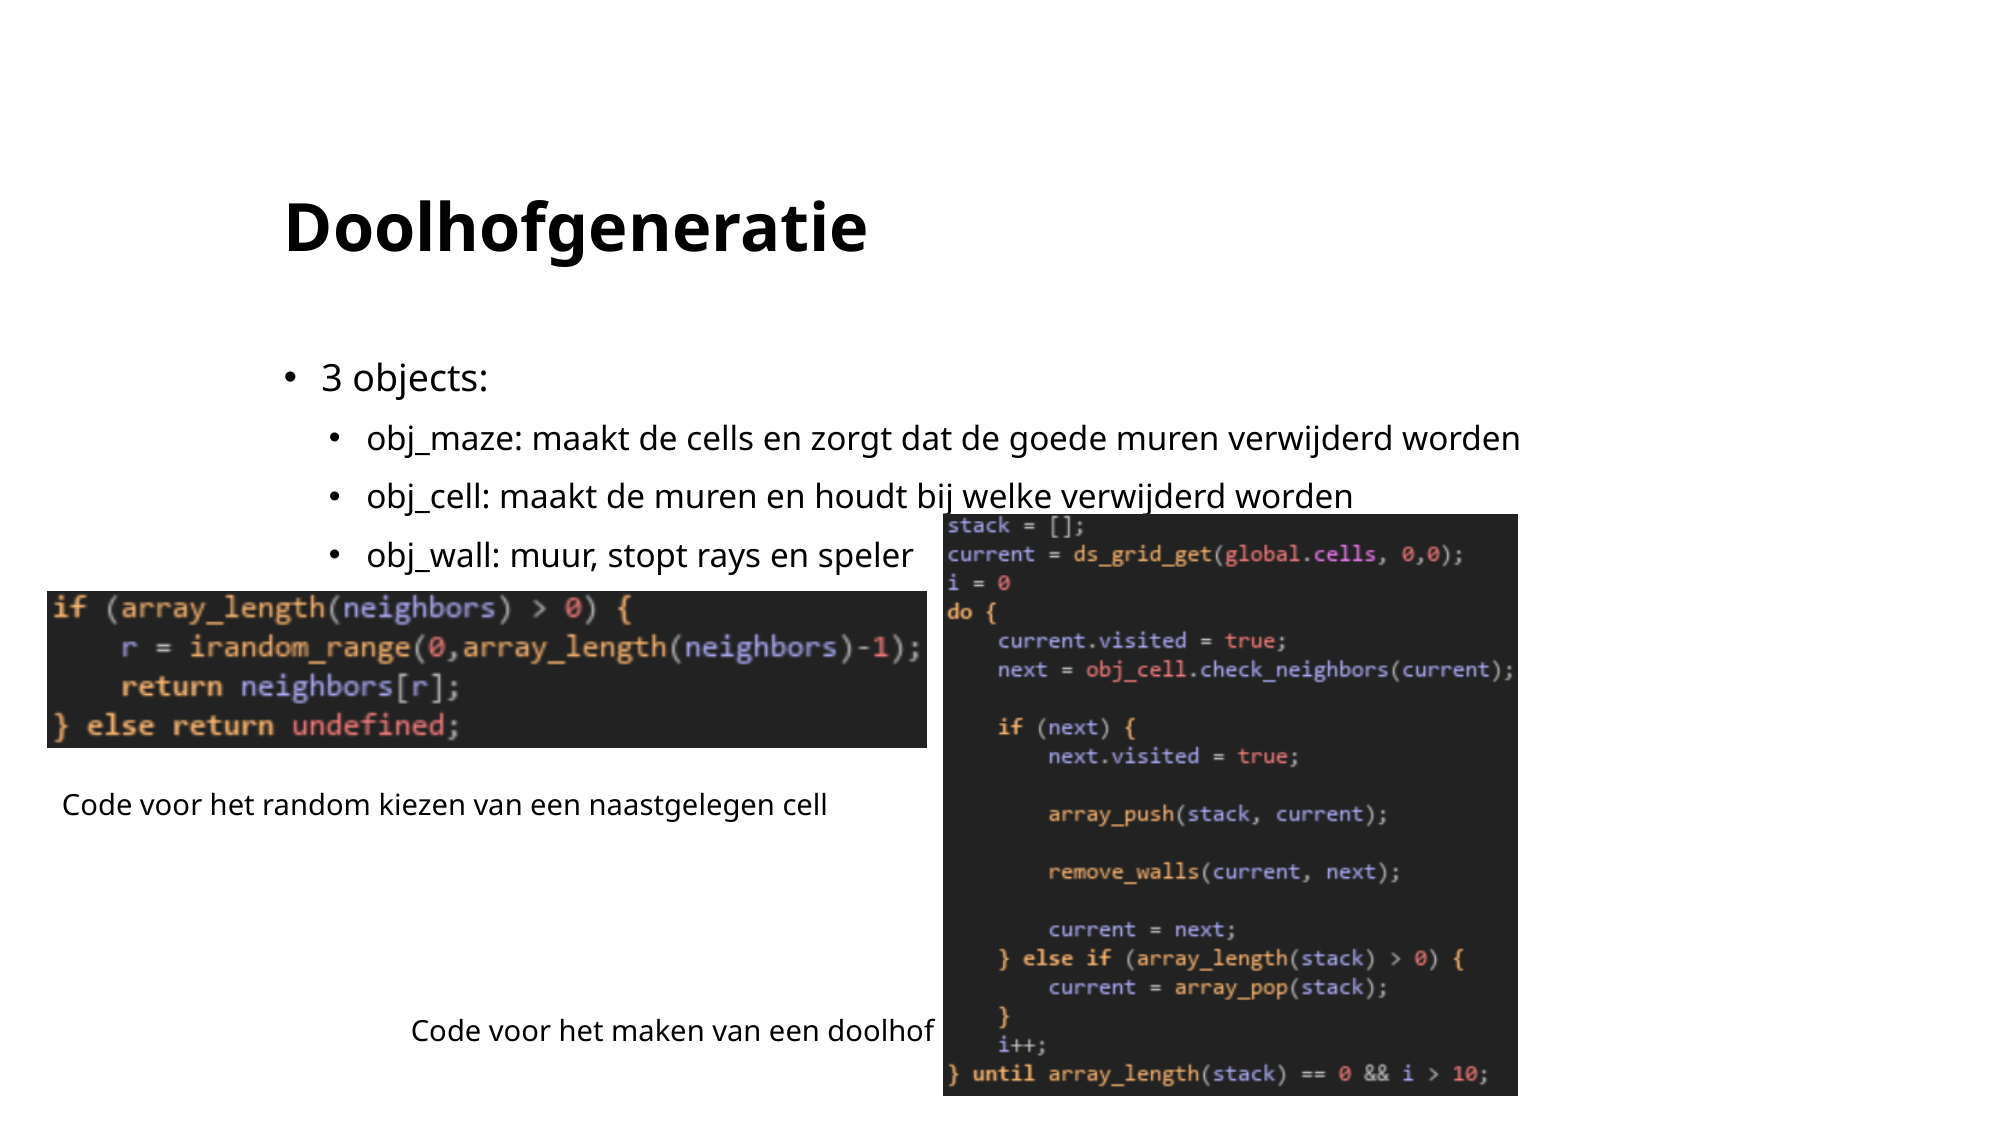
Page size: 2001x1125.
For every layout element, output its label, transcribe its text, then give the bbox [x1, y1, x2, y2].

picture [943, 514, 1518, 1096]
picture [47, 591, 927, 748]
text_box Code voor het random kiezen van een naastgelegen cell [47, 778, 844, 829]
text_box Code voor het maken van een doolhof [396, 1005, 943, 1055]
title Doolhofgeneratie [268, 112, 1732, 337]
list 3 objects: obj_maze: maakt de cells en zorgt dat de goede muren verwijderd worden obj_cell: maakt de muren en houdt bij welke verwijderd worden obj_wall: muur, stopt rays en speler [268, 337, 1732, 1017]
